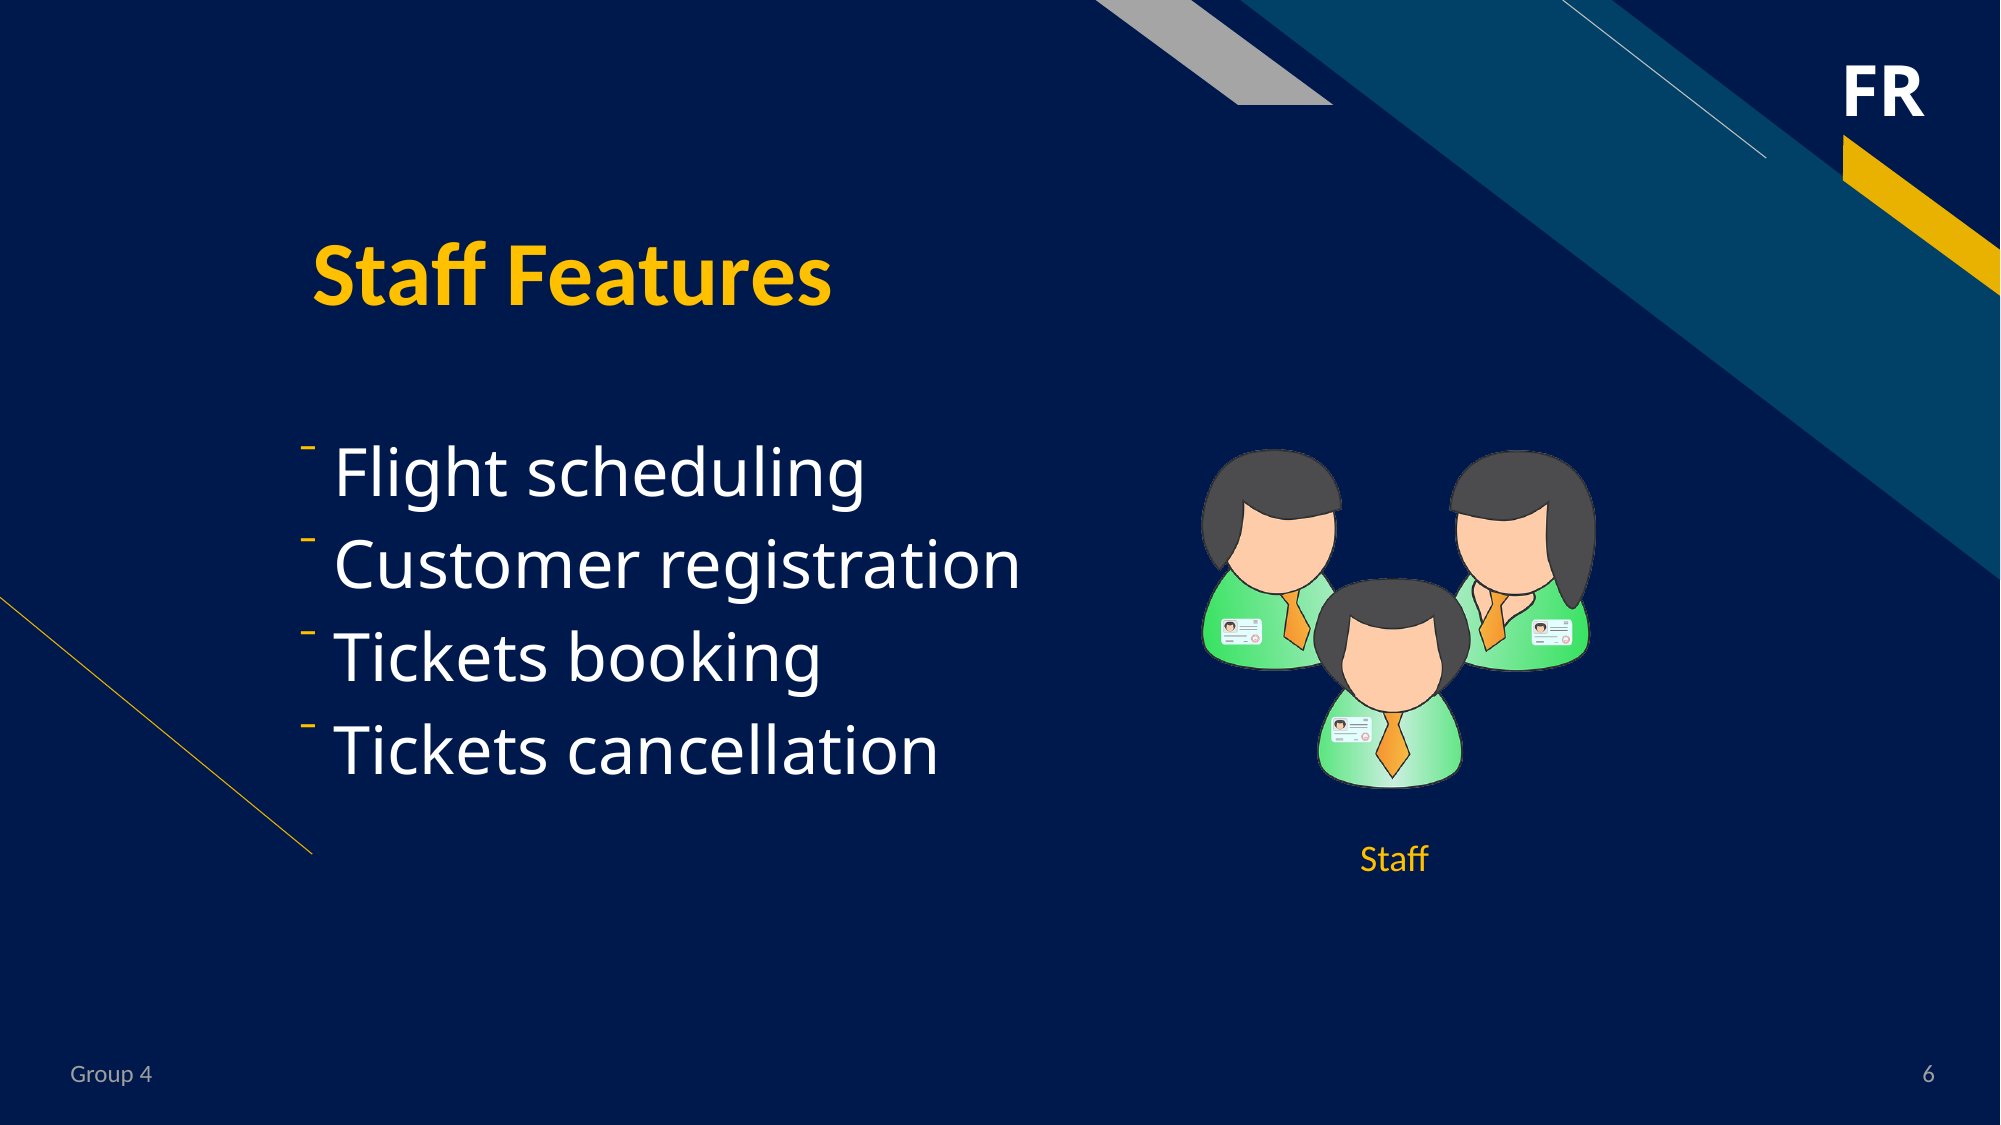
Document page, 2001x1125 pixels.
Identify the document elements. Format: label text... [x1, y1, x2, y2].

picture [1201, 449, 1596, 789]
text_box Staff [1345, 826, 1487, 886]
title Staff Features [297, 210, 1038, 326]
list Flight scheduling Customer registration Tickets booking Tickets cancellation [281, 431, 1180, 833]
slide_number 6 [1828, 1042, 1950, 1103]
footer Group 4 [55, 1042, 731, 1103]
